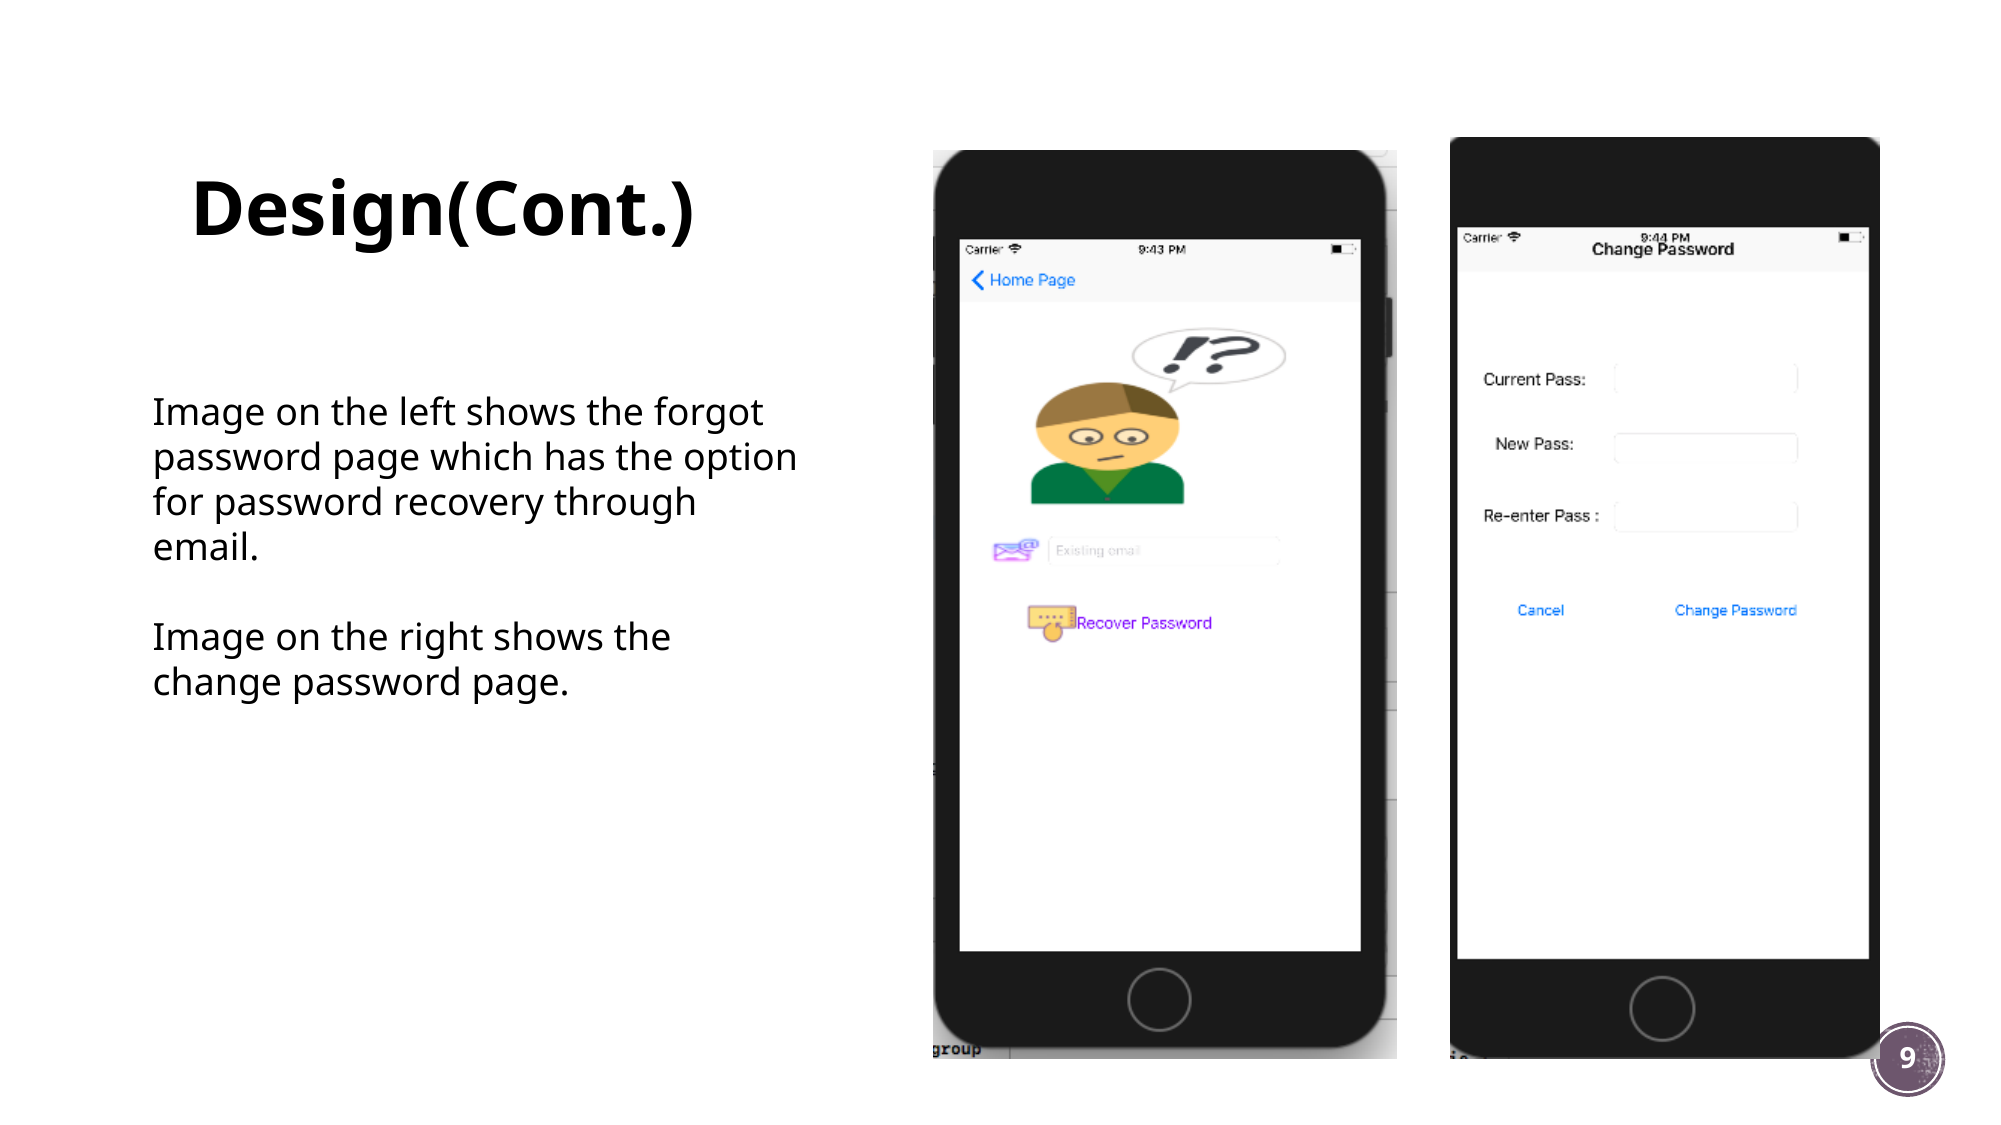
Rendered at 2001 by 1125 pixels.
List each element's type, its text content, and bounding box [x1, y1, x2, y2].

text_box Image on the left shows the forgot password page which has the option for password recovery through email. Image on the right shows the change password page. [138, 380, 825, 710]
title Design(Cont.) [175, 79, 1826, 344]
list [936, 153, 1396, 1058]
picture [1450, 137, 1880, 1059]
picture [933, 150, 1397, 1059]
slide_number 9 [1855, 1028, 1961, 1089]
